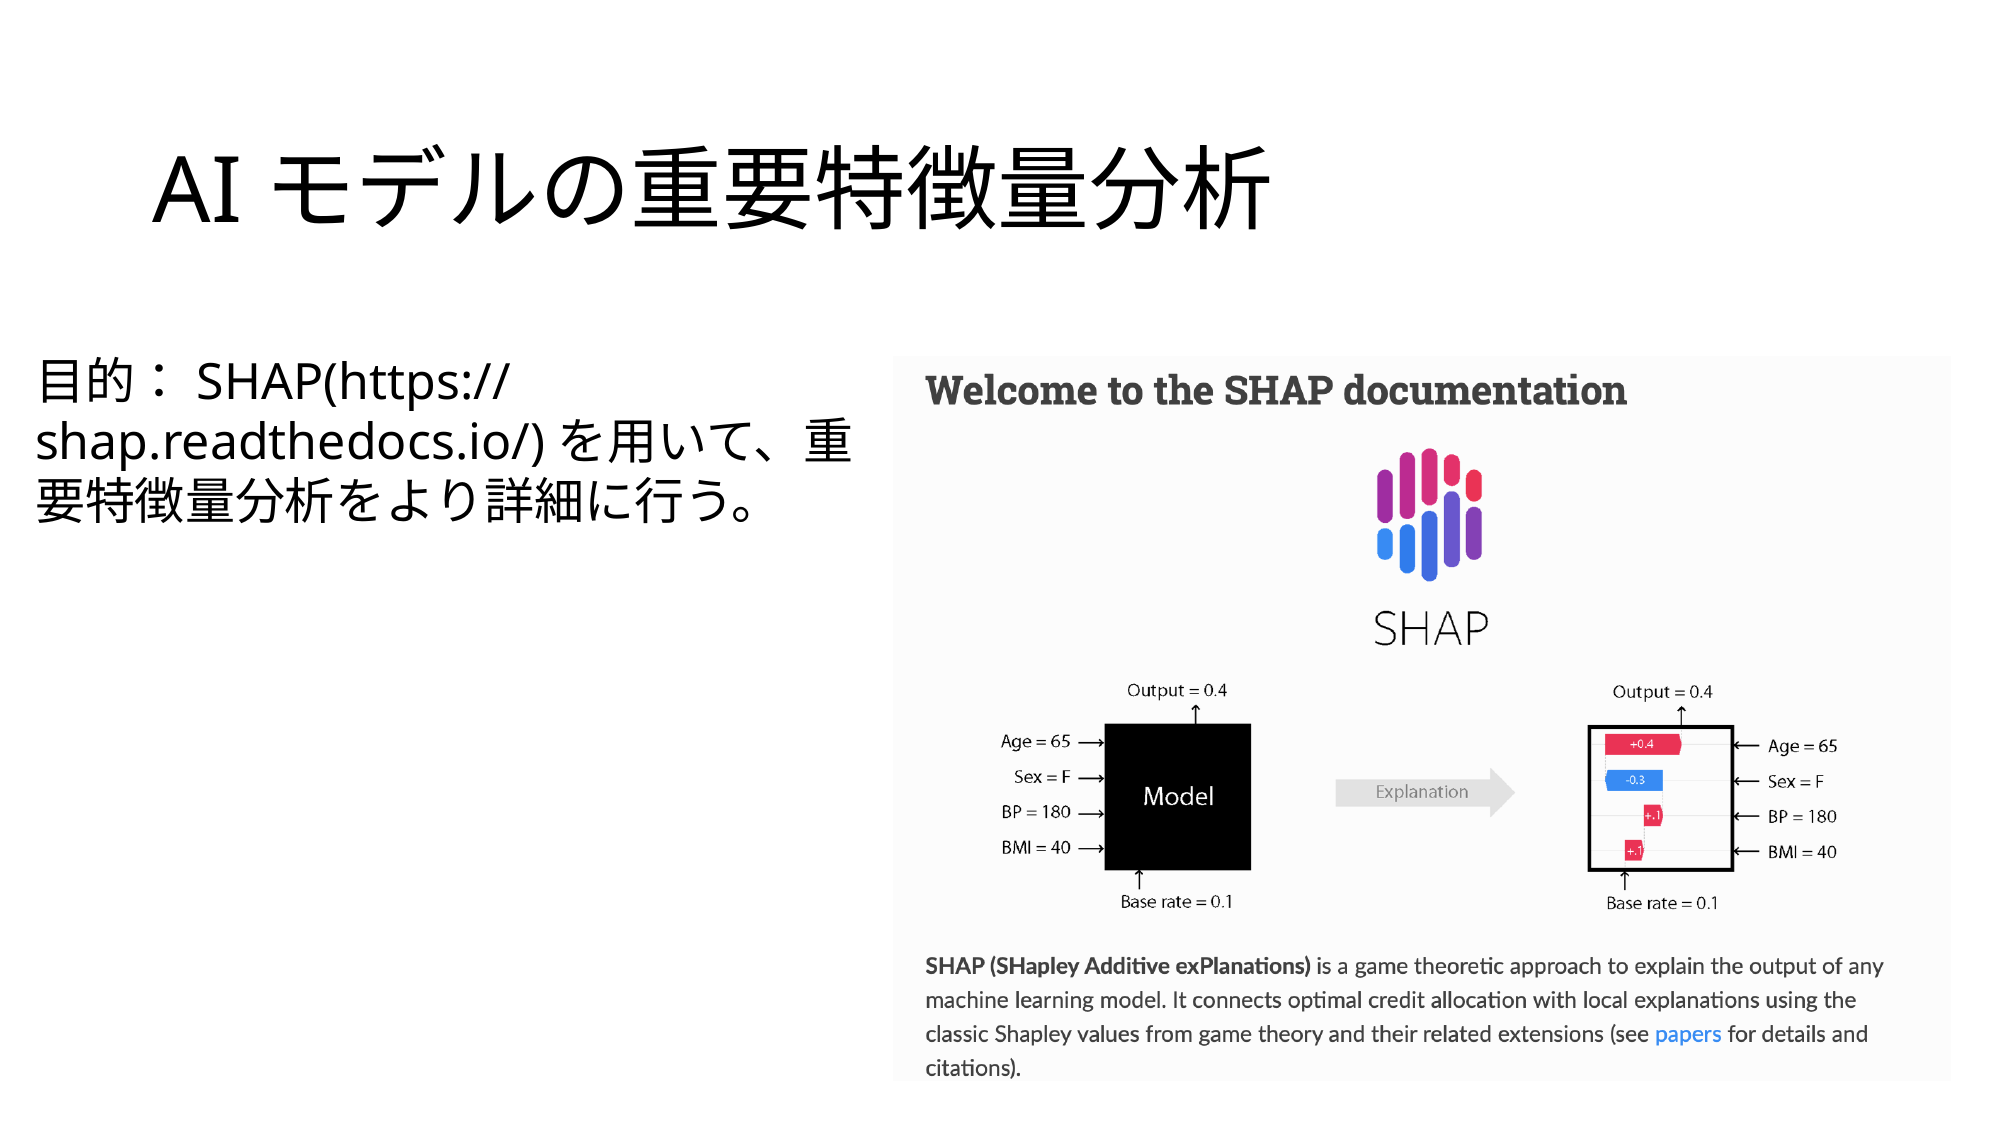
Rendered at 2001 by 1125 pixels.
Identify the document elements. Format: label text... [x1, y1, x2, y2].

text_box 目的：SHAP(https://shap.readthedocs.io/)を用いて、重要特徴量分析をより詳細に行う。 [20, 342, 880, 538]
title AIモデルの重要特徴量分析 [137, 84, 1863, 302]
picture [893, 356, 1951, 1081]
